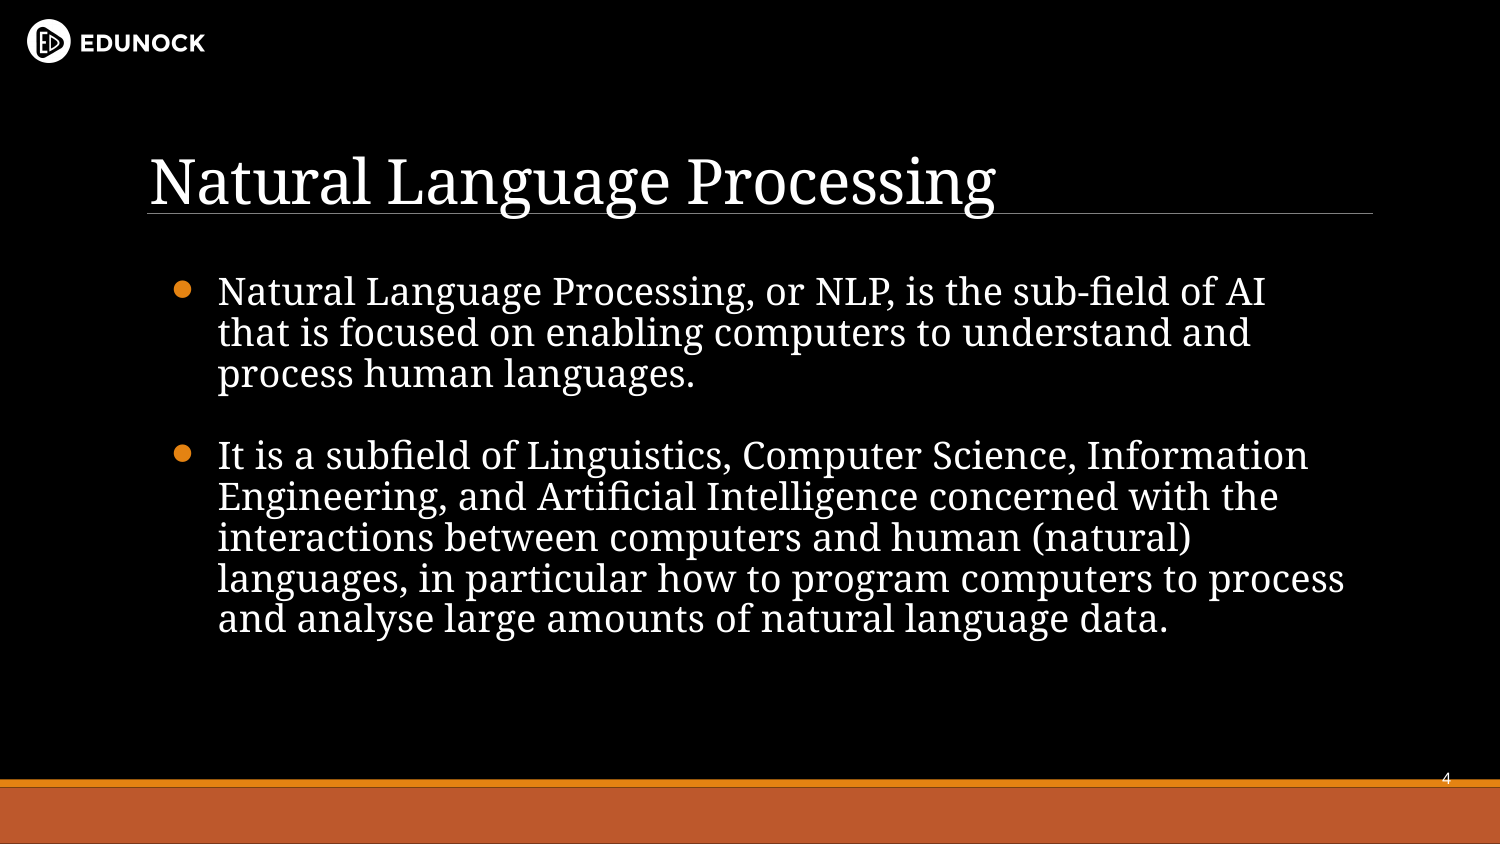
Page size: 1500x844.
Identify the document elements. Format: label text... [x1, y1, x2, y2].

title Natural Language Processing [134, 138, 1366, 243]
list Natural Language Processing, or NLP, is the sub-field of AI that is focused on enabling computers to understand and process human languages. It is a subfield of Linguistics, Computer Science, Information Engineering, and Artificial Intelligence concerned with the interactions between computers and human (natural) languages, in particular how to program computers to process and analyse large amounts of natural language data. [134, 257, 1366, 729]
slide_number 4 [1376, 745, 1467, 810]
picture [26, 18, 205, 64]
